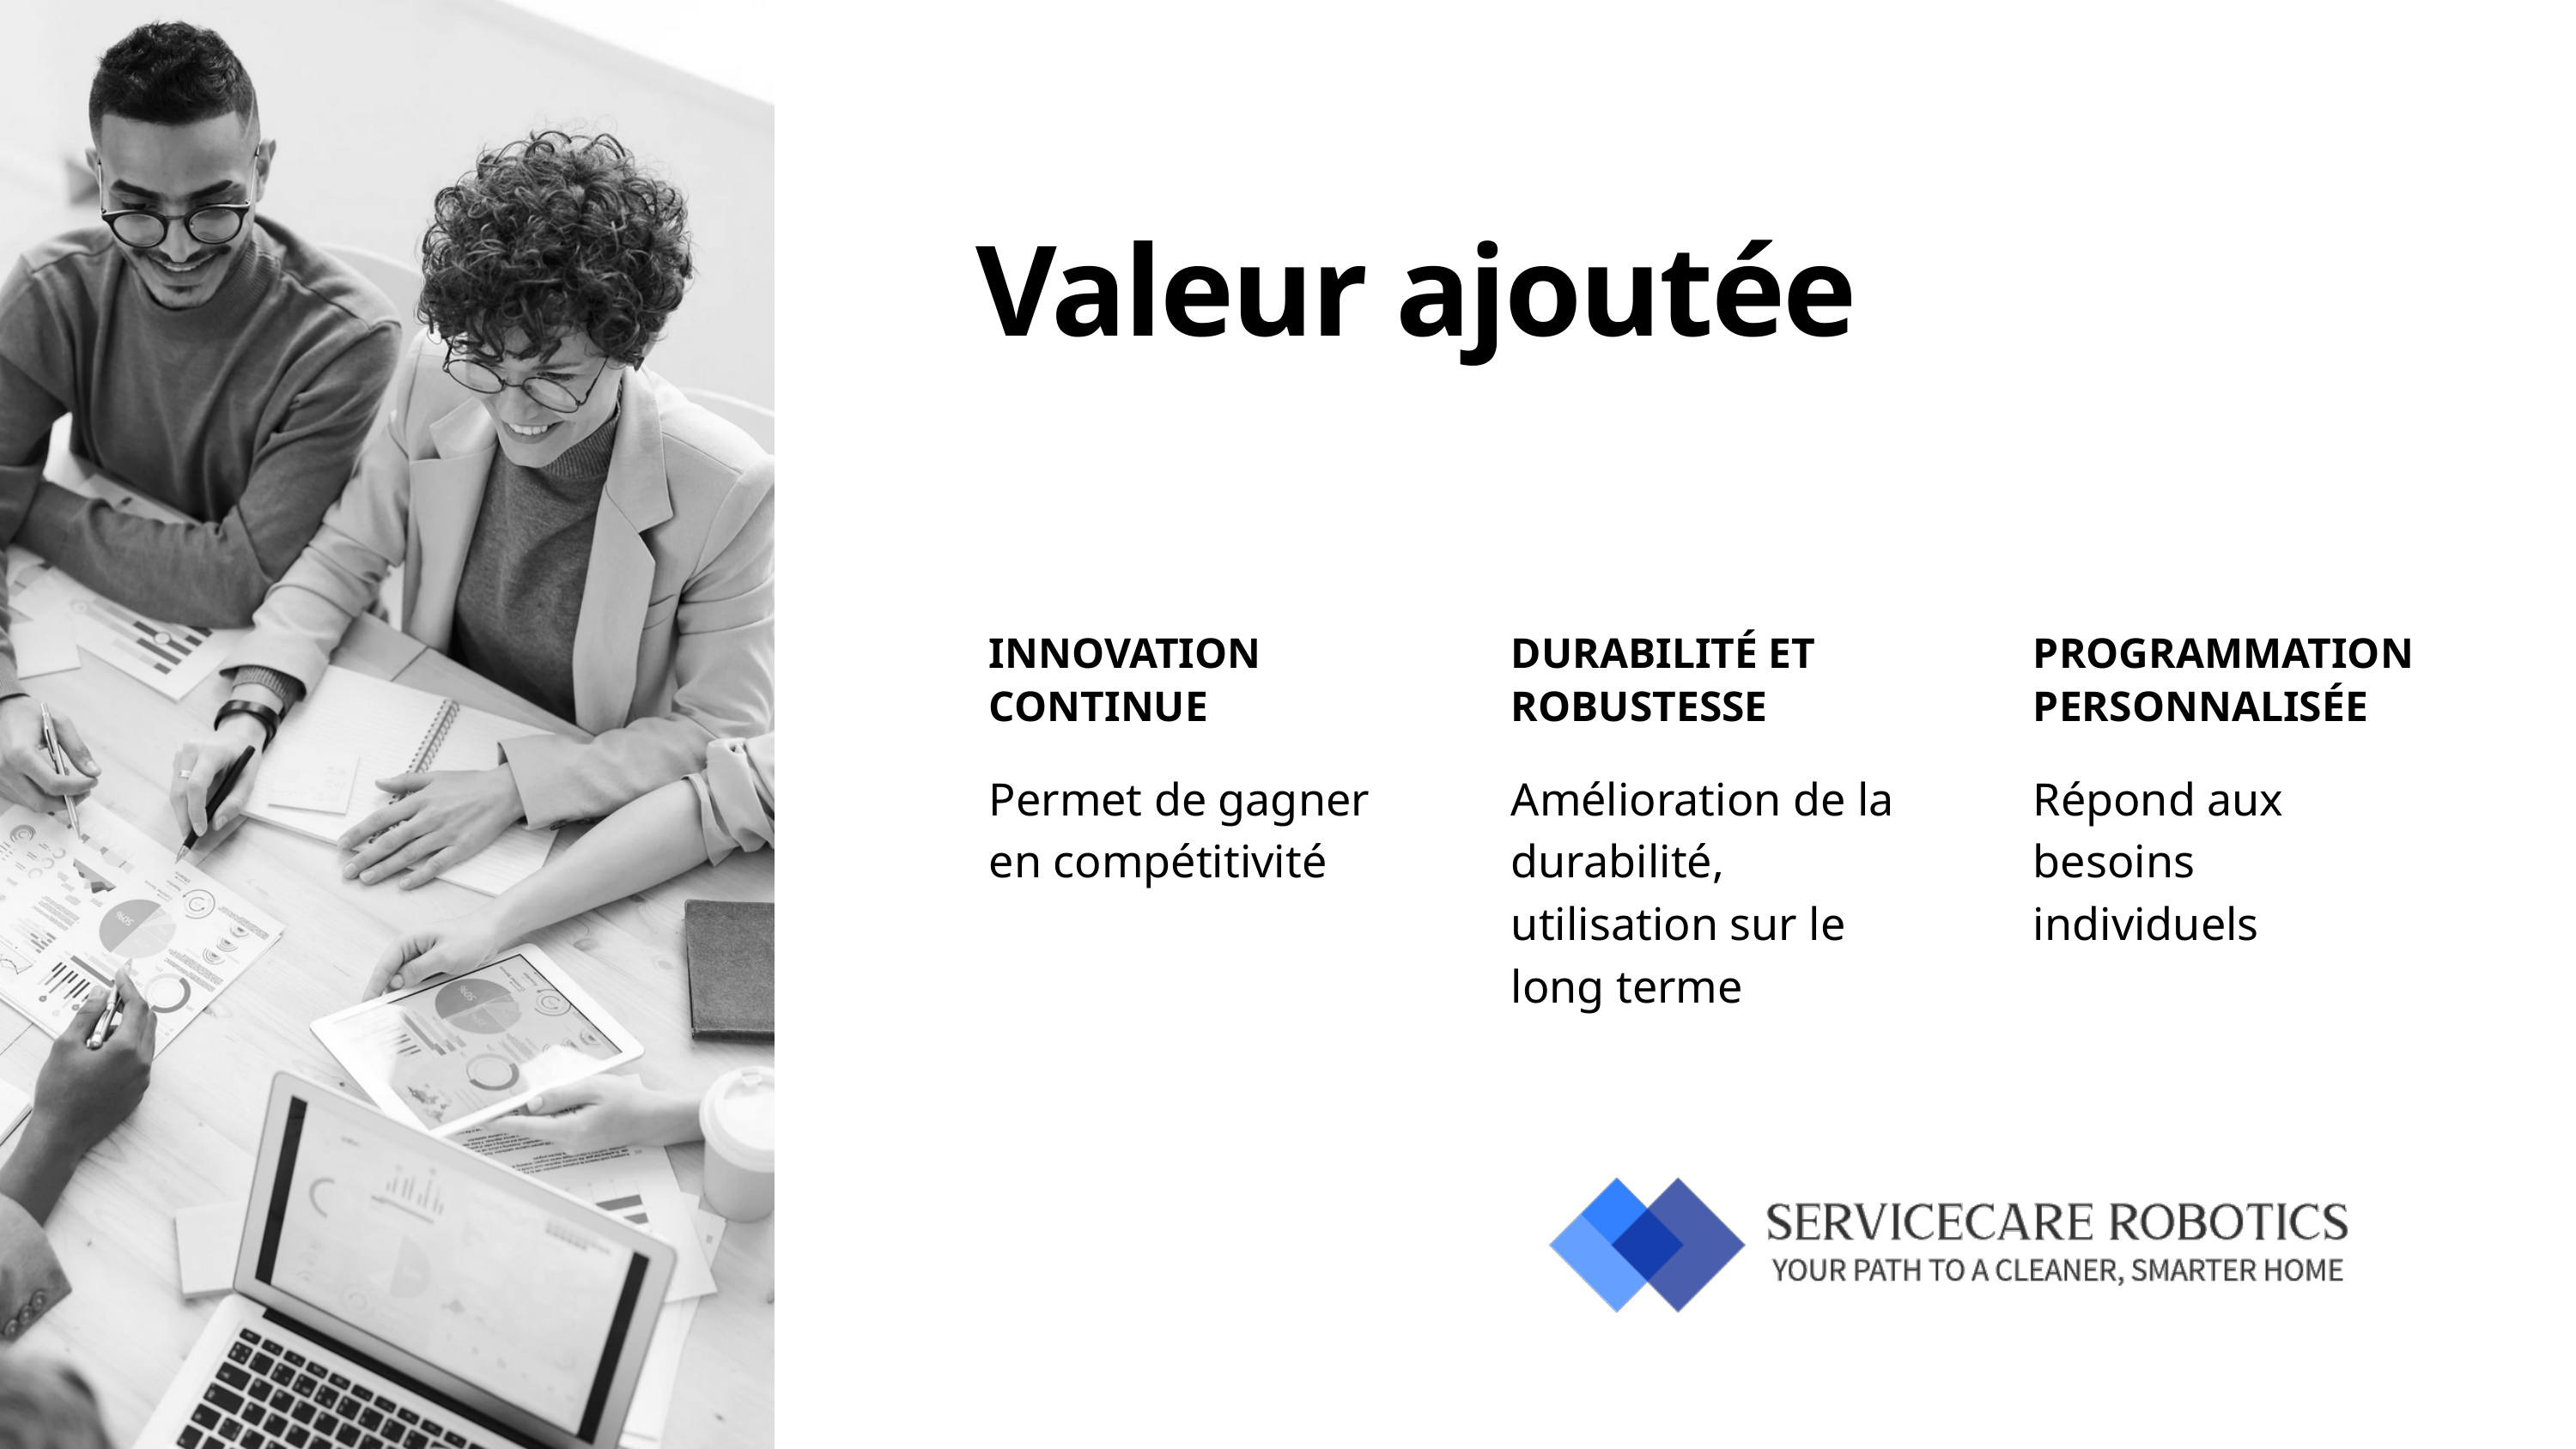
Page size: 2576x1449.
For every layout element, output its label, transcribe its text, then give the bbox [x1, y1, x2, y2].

text_box Valeur ajoutée [975, 210, 2418, 361]
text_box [2032, 623, 2432, 943]
text_box [1407, 1153, 2491, 1337]
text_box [1510, 623, 1910, 1005]
text_box [0, 0, 775, 1449]
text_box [988, 623, 1388, 882]
